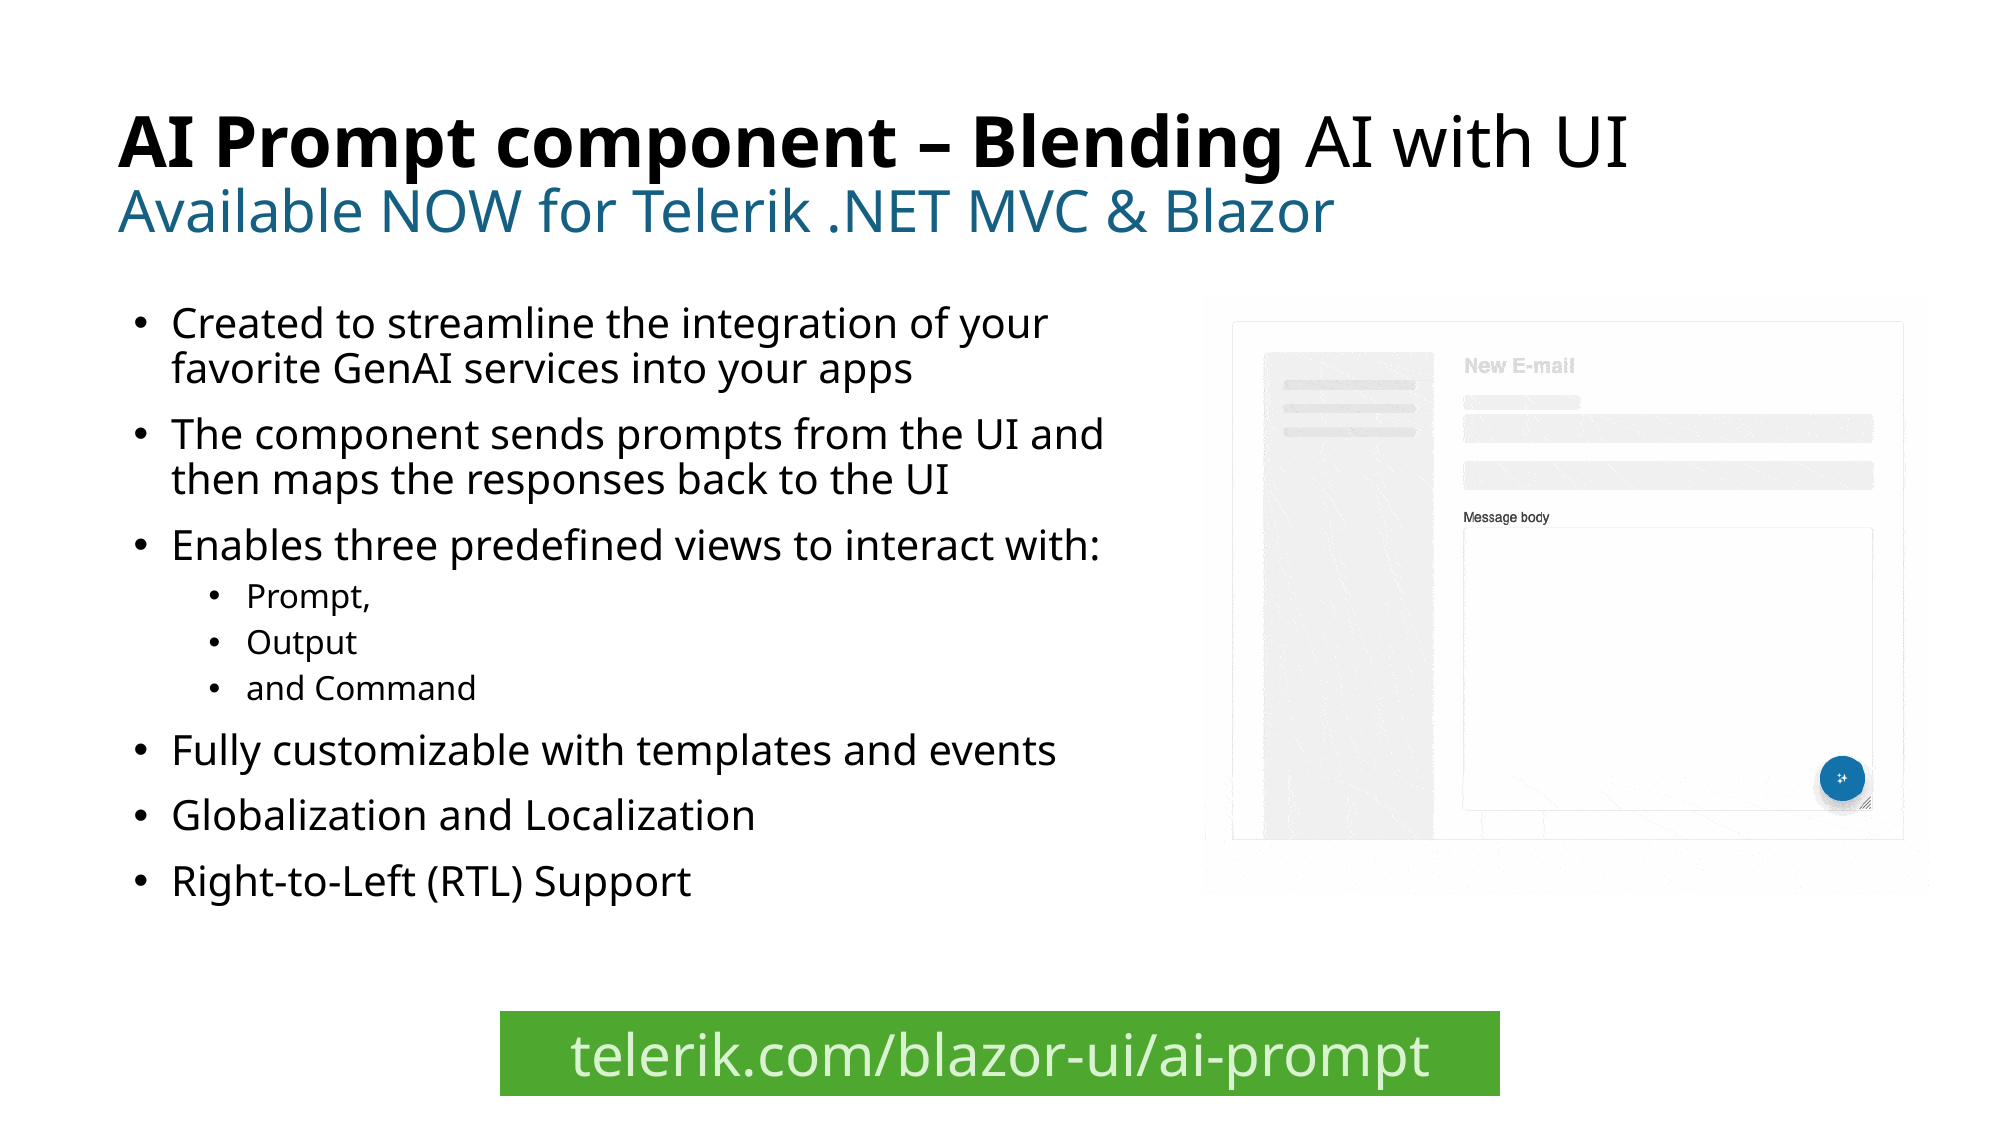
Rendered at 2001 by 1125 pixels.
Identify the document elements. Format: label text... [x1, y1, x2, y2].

picture [1203, 294, 1930, 896]
list Created to streamline the integration of your favorite GenAI services into your apps The component sends prompts from the UI and then maps the responses back to the UI Enables three predefined views to interact with: Prompt, Output and Command Fully customizable with templates and events Globalization and Localization Right-to-Left (RTL) Support [118, 295, 1185, 1012]
text_box telerik.com/blazor-ui/ai-prompt [500, 1011, 1500, 1096]
title AI Prompt component – Blending AI with UI Available NOW for Telerik .NET MVC & Blazor [118, 88, 1975, 276]
